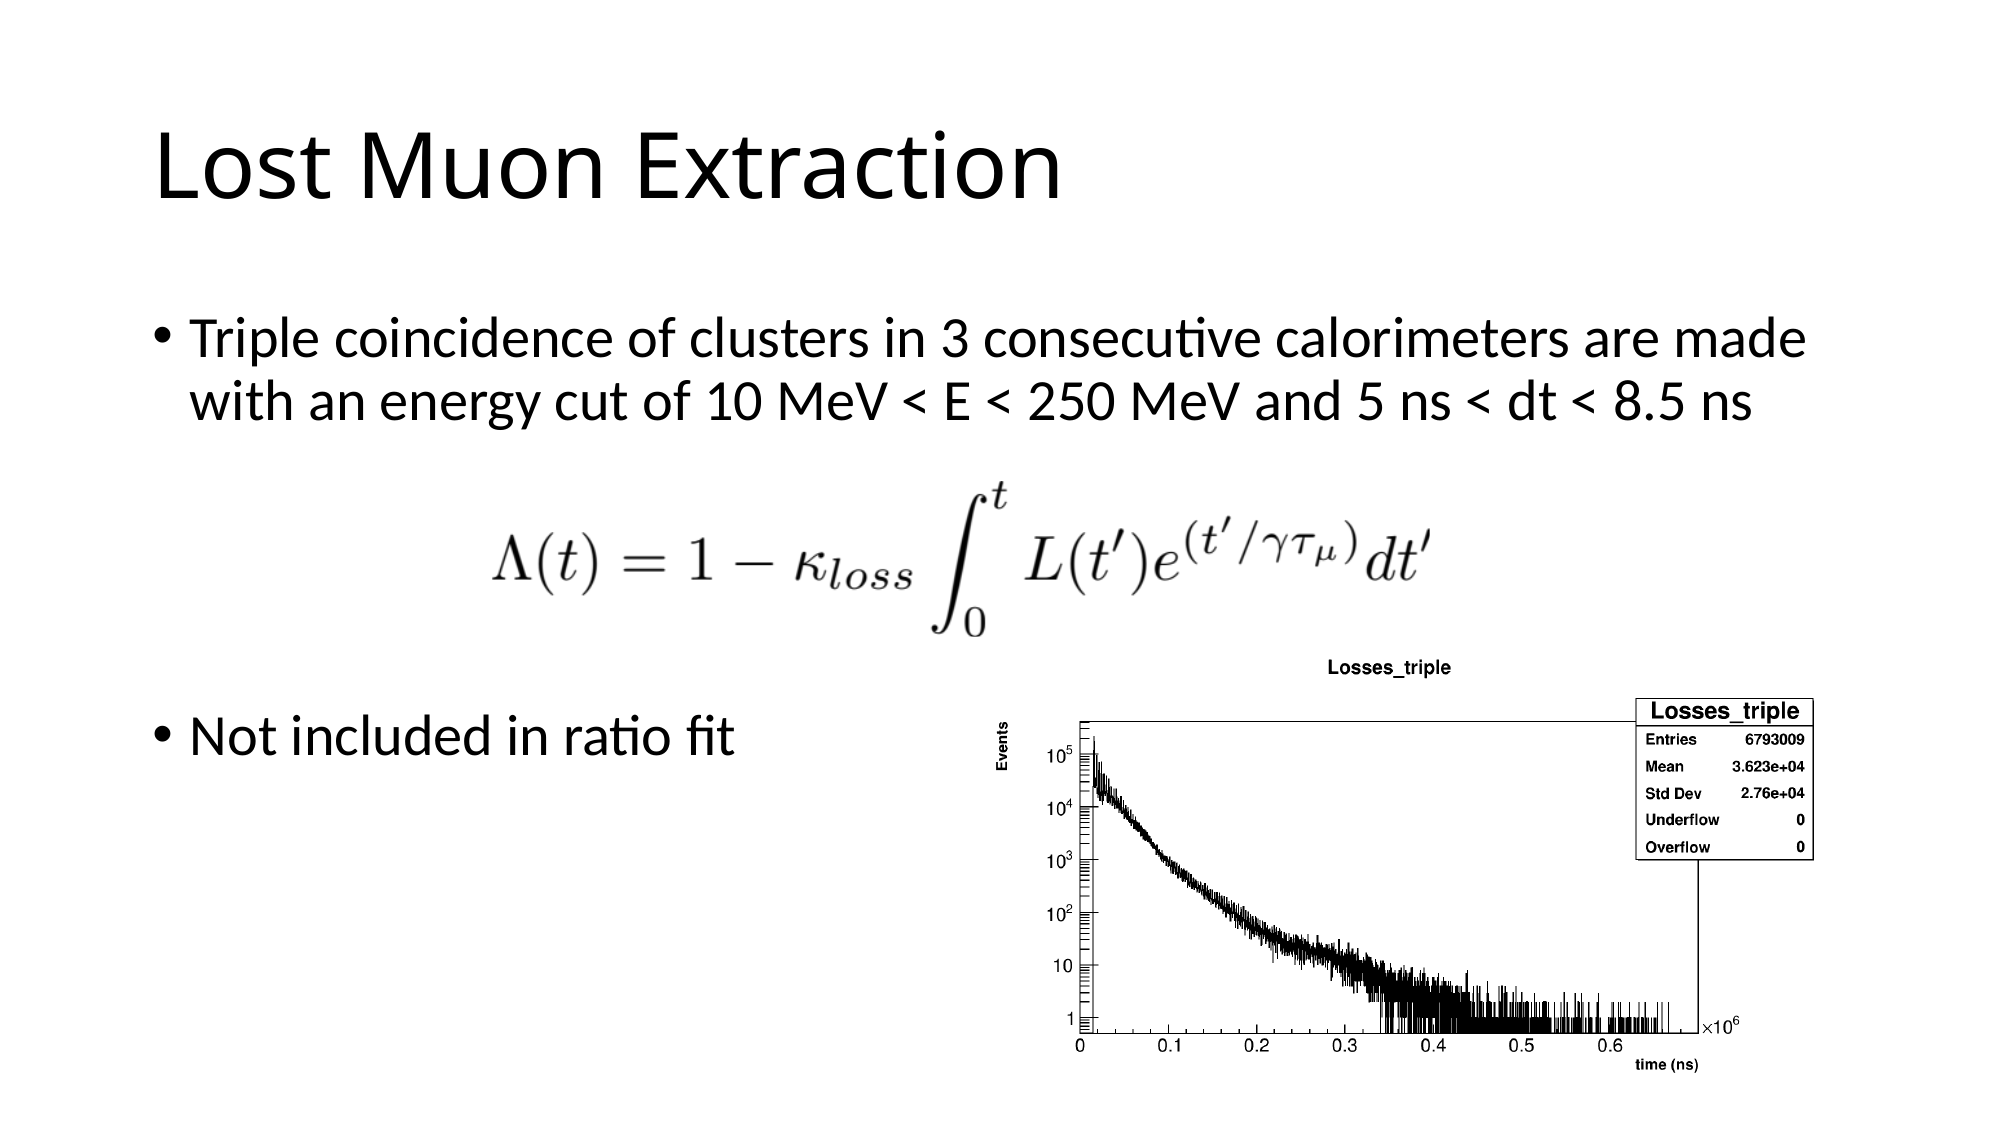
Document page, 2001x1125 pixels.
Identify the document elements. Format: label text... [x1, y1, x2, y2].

picture [977, 656, 1825, 1083]
title Lost Muon Extraction [137, 59, 1863, 278]
picture [491, 481, 1430, 637]
list Triple coincidence of clusters in 3 consecutive calorimeters are made with an energy cut of 10 MeV < E < 250 MeV and 5 ns < dt < 8.5 ns Not included in ratio fit [137, 299, 1863, 1014]
